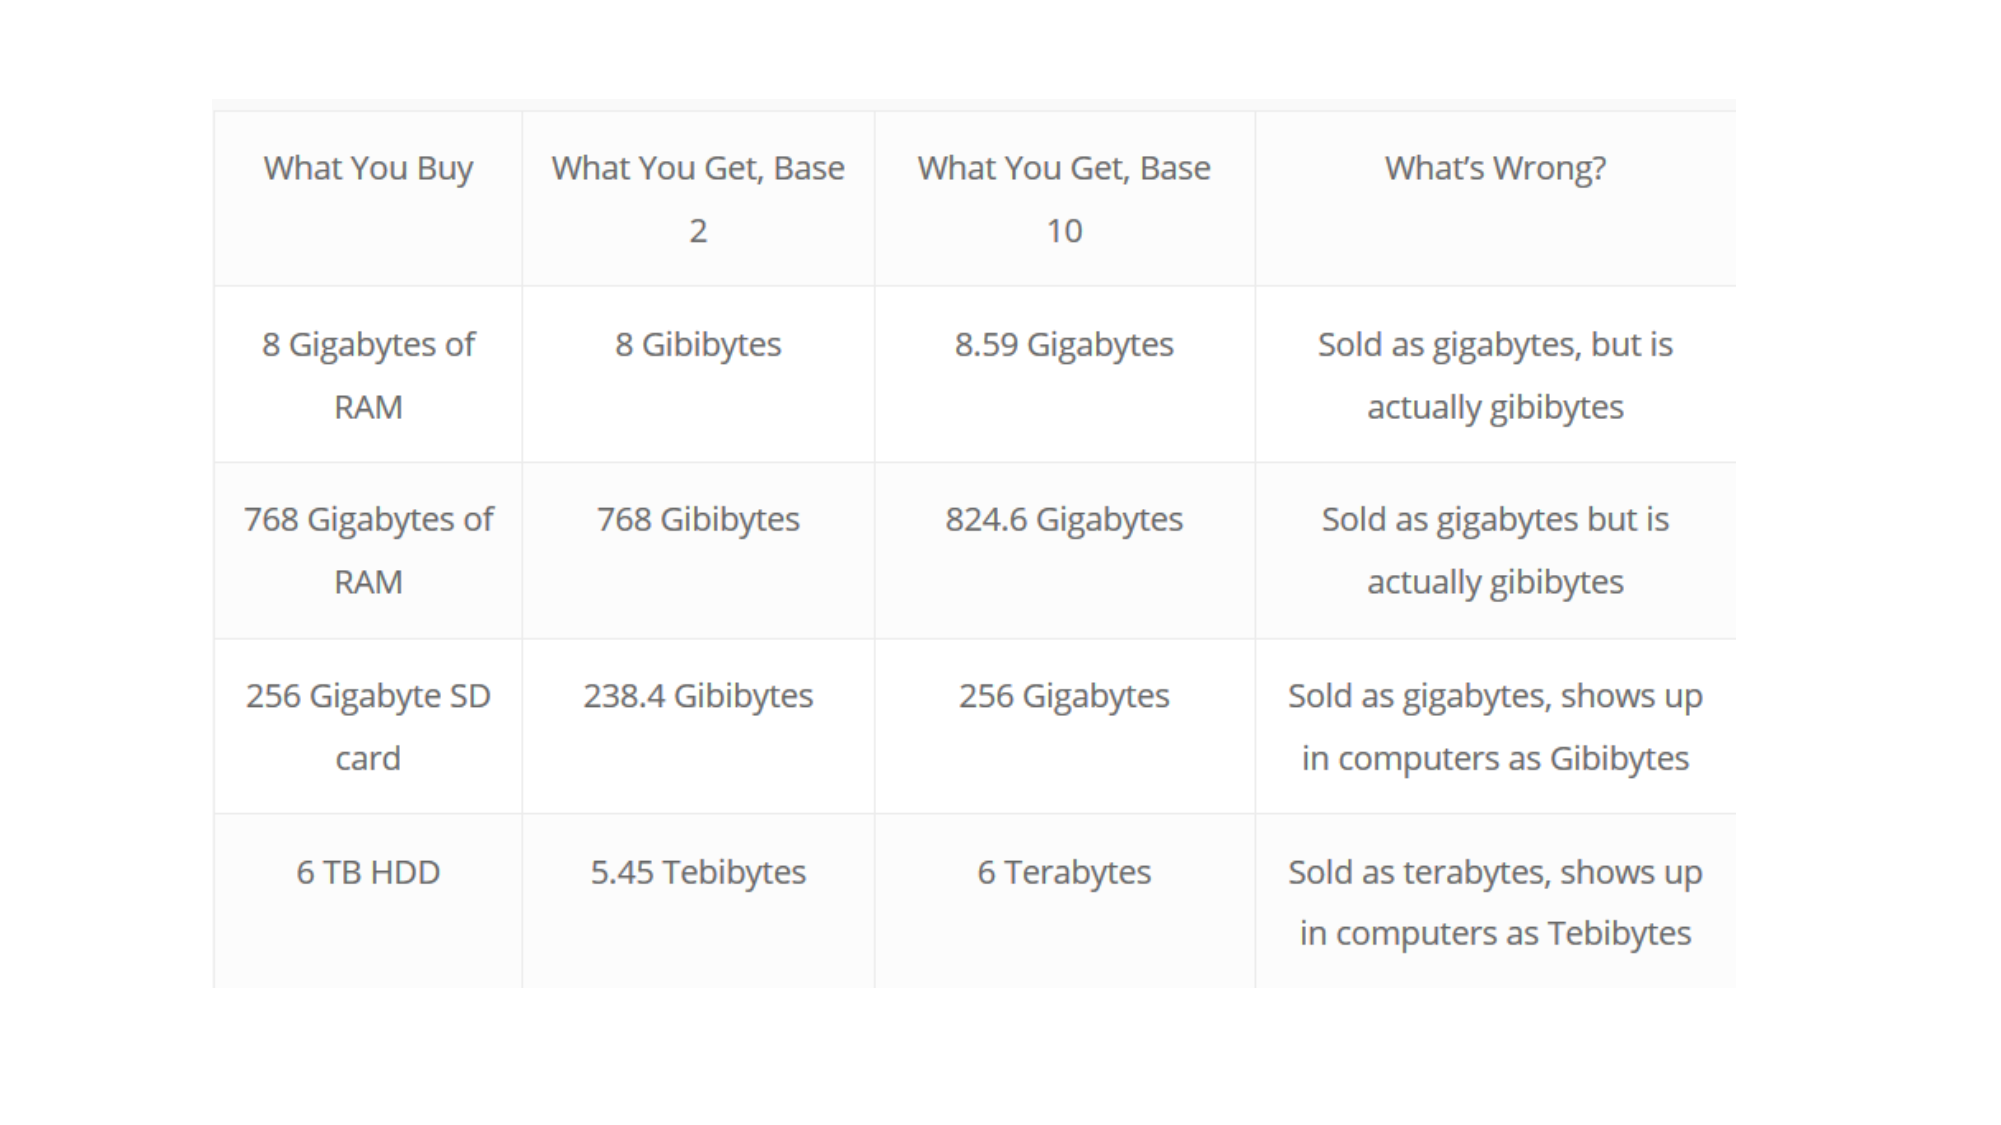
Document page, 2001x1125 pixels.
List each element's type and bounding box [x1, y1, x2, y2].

picture [212, 99, 1736, 988]
